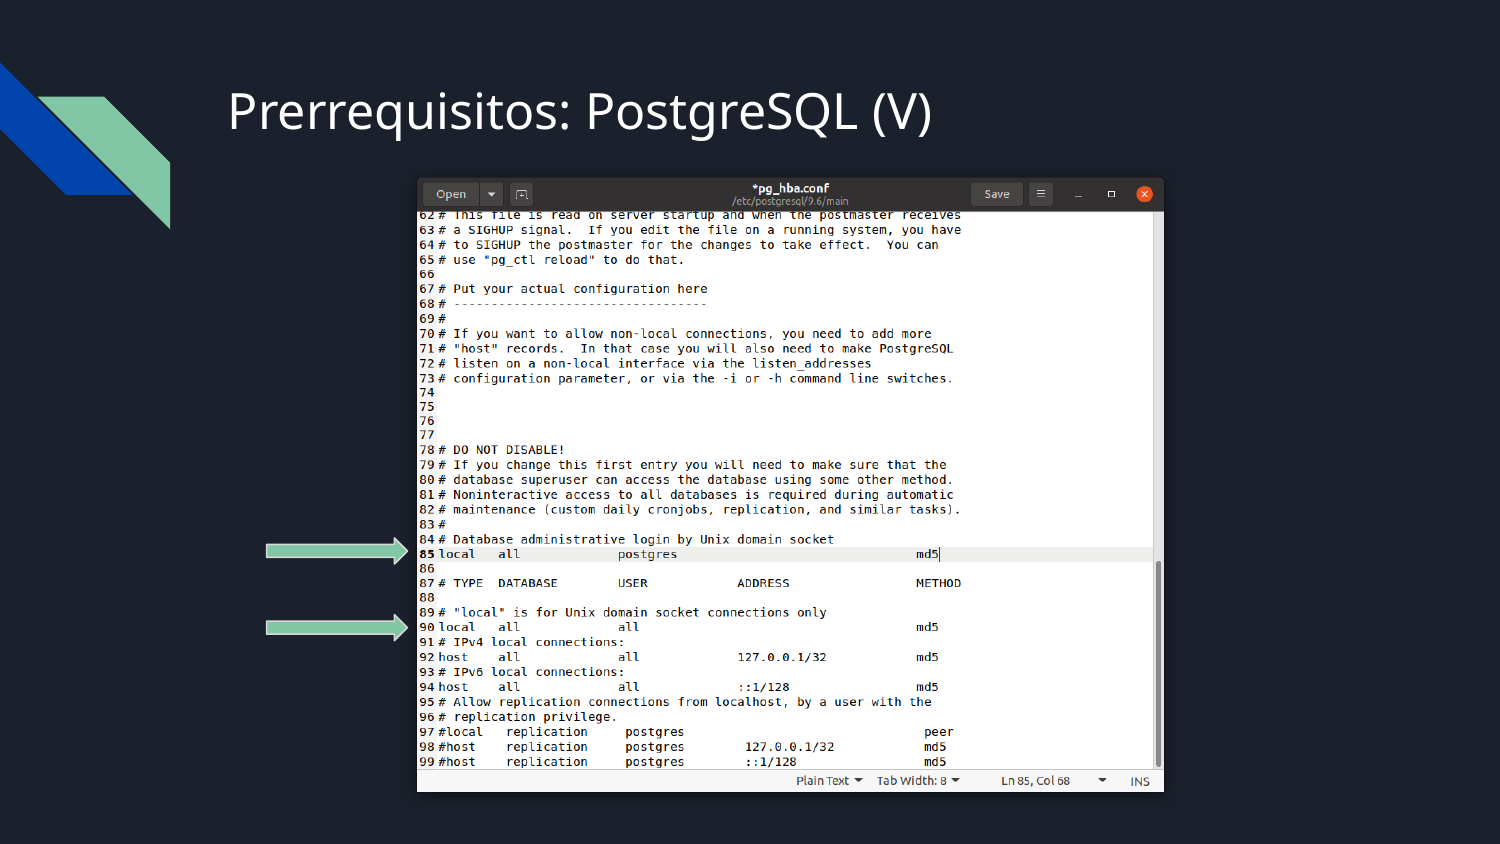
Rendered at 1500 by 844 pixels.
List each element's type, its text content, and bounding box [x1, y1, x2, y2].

title Prerrequisitos: PostgreSQL (V) [212, 64, 1368, 215]
text_box [266, 544, 390, 558]
text_box [266, 621, 390, 635]
picture [395, 158, 1185, 817]
